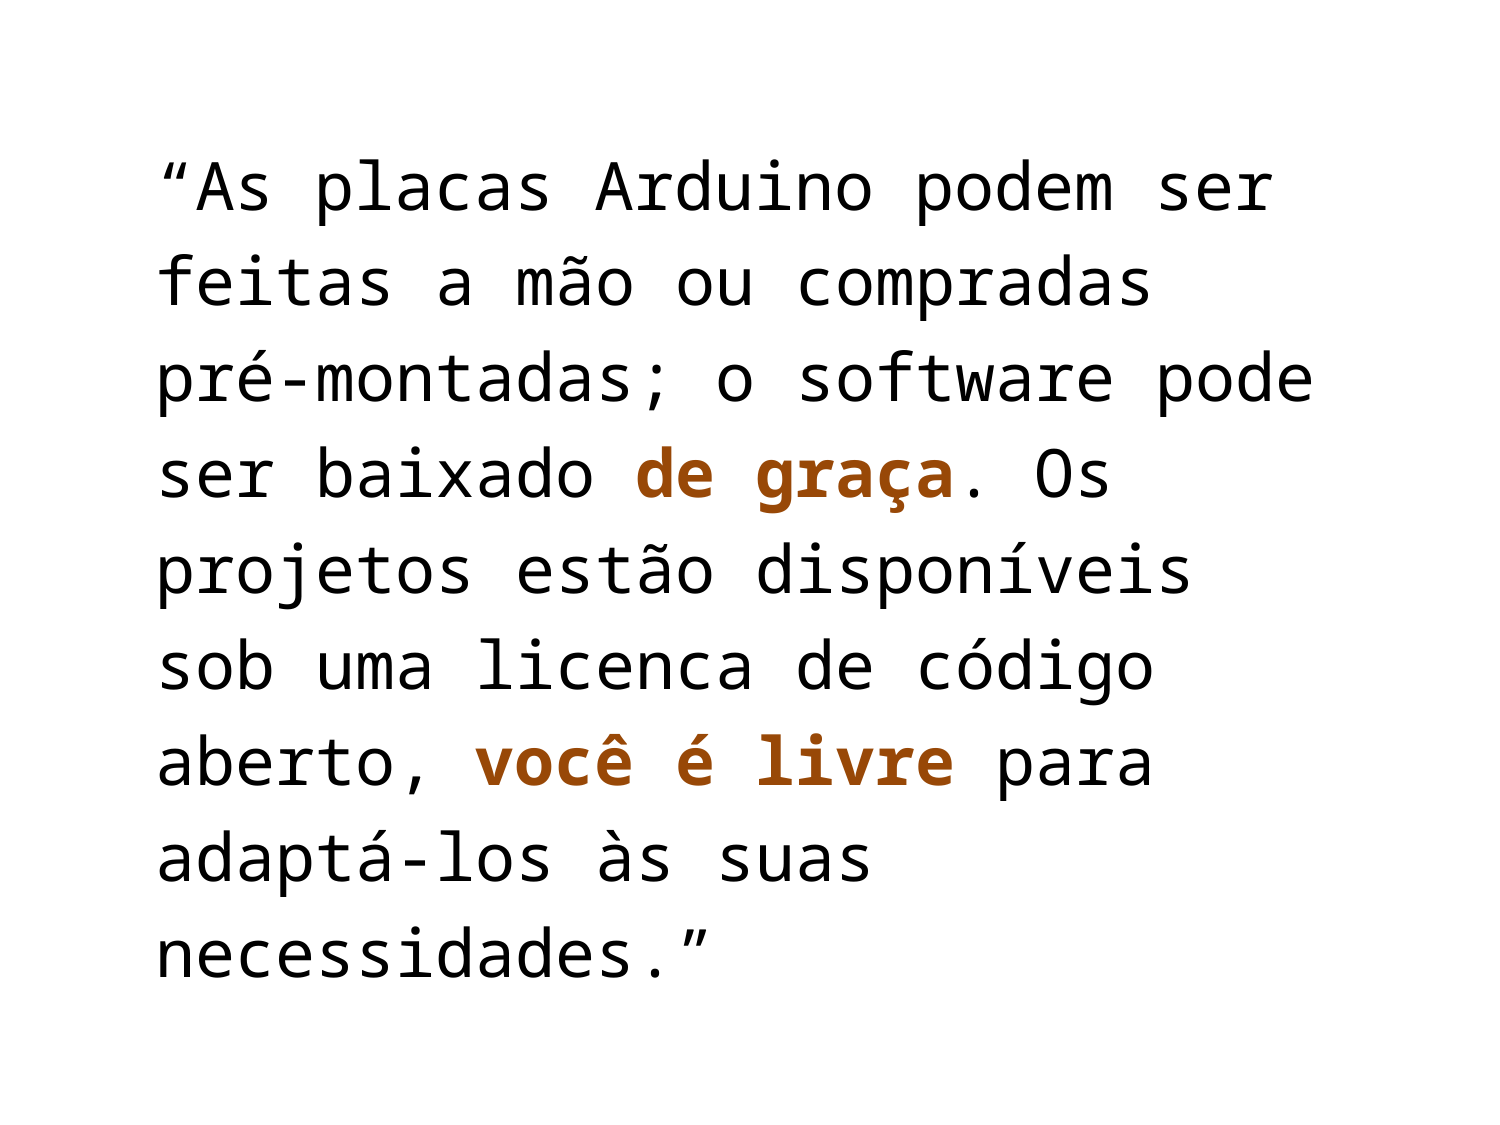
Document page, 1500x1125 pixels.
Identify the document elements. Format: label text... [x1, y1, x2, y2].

text_box “As placas Arduino podem ser feitas a mão ou compradas pré-montadas; o software pode ser baixado de graça. Os projetos estão disponíveis sob uma licenca de código aberto, você é livre para adaptá-los às suas necessidades.” [140, 120, 1360, 998]
